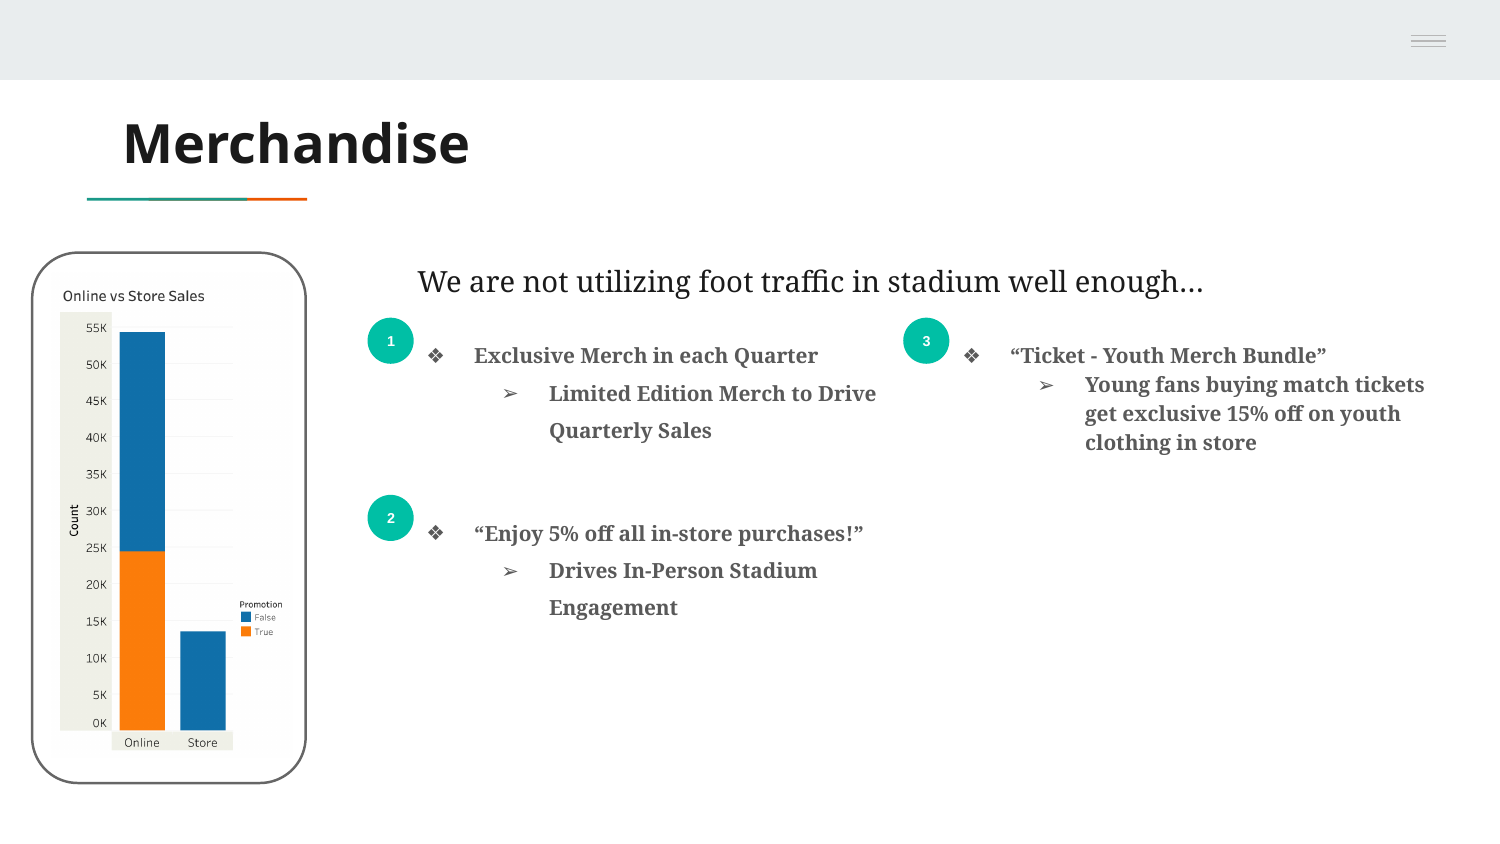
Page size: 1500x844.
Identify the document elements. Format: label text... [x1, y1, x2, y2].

list Exclusive Merch in each Quarter Limited Edition Merch to Drive Quarterly Sales [386, 317, 893, 447]
text_box We are not utilizing foot traffic in stadium well enough… [402, 248, 1304, 313]
list “Enjoy 5% off all in-store purchases!” Drives In-Person Stadium Engagement [386, 494, 904, 640]
text_box 1 [367, 318, 386, 364]
title Merchandise [107, 93, 1500, 188]
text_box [31, 252, 306, 784]
text_box 3 [903, 318, 922, 364]
list “Ticket - Youth Merch Bundle” Young fans buying match tickets get exclusive 15% off on youth clothing in store [922, 317, 1449, 447]
text_box 2 [367, 495, 386, 541]
